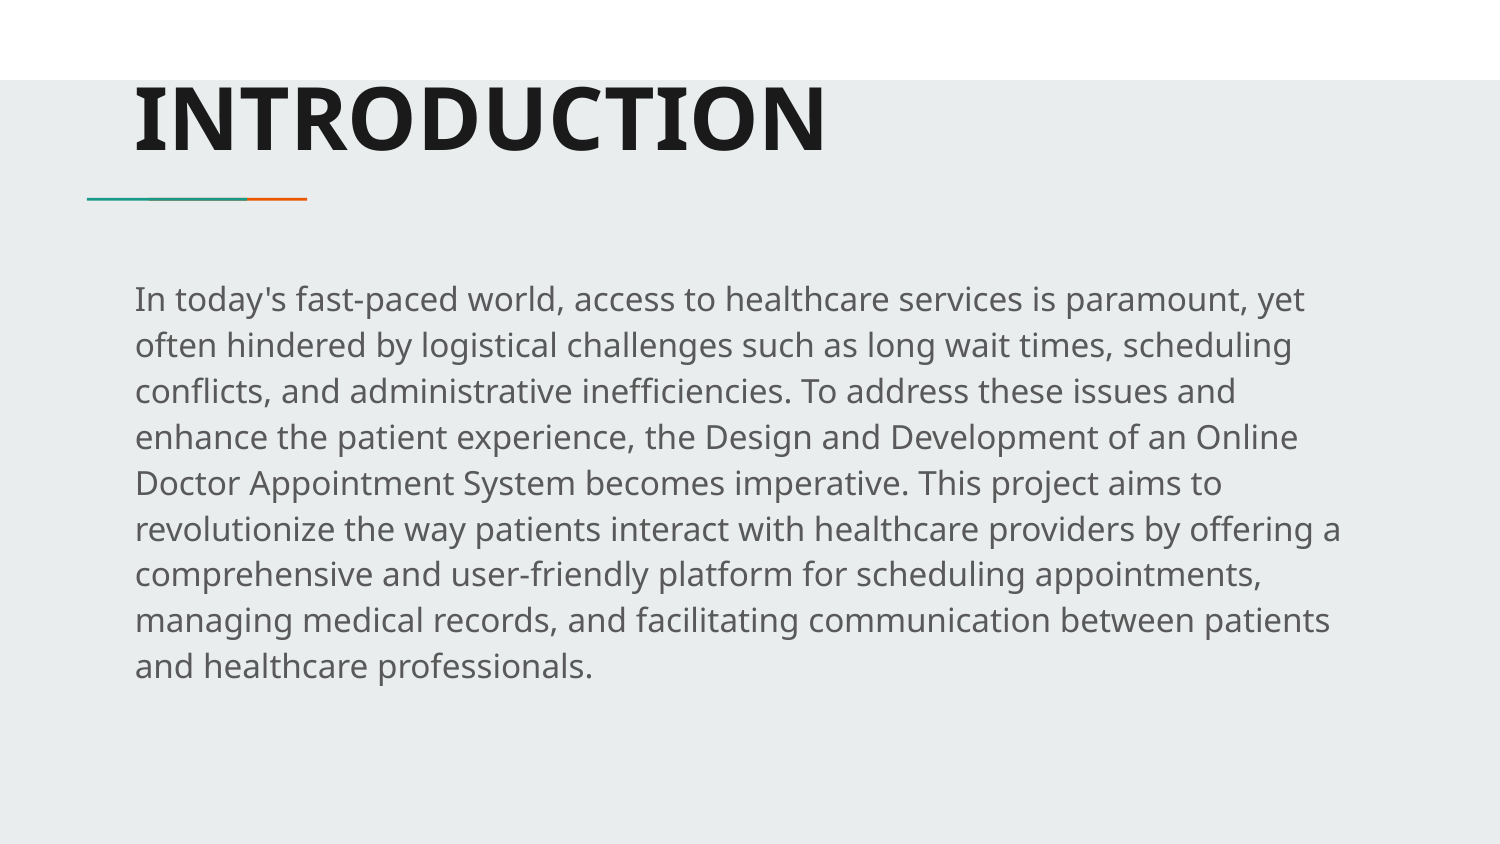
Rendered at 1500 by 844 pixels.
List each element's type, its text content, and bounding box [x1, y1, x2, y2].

subtitle In today's fast-paced world, access to healthcare services is paramount, yet often hindered by logistical challenges such as long wait times, scheduling conflicts, and administrative inefficiencies. To address these issues and enhance the patient experience, the Design and Development of an Online Doctor Appointment System becomes imperative. This project aims to revolutionize the way patients interact with healthcare providers by offering a comprehensive and user-friendly platform for scheduling appointments, managing medical records, and facilitating communication between patients and healthcare professionals. [119, 257, 1381, 749]
title INTRODUCTION [119, 47, 1381, 257]
